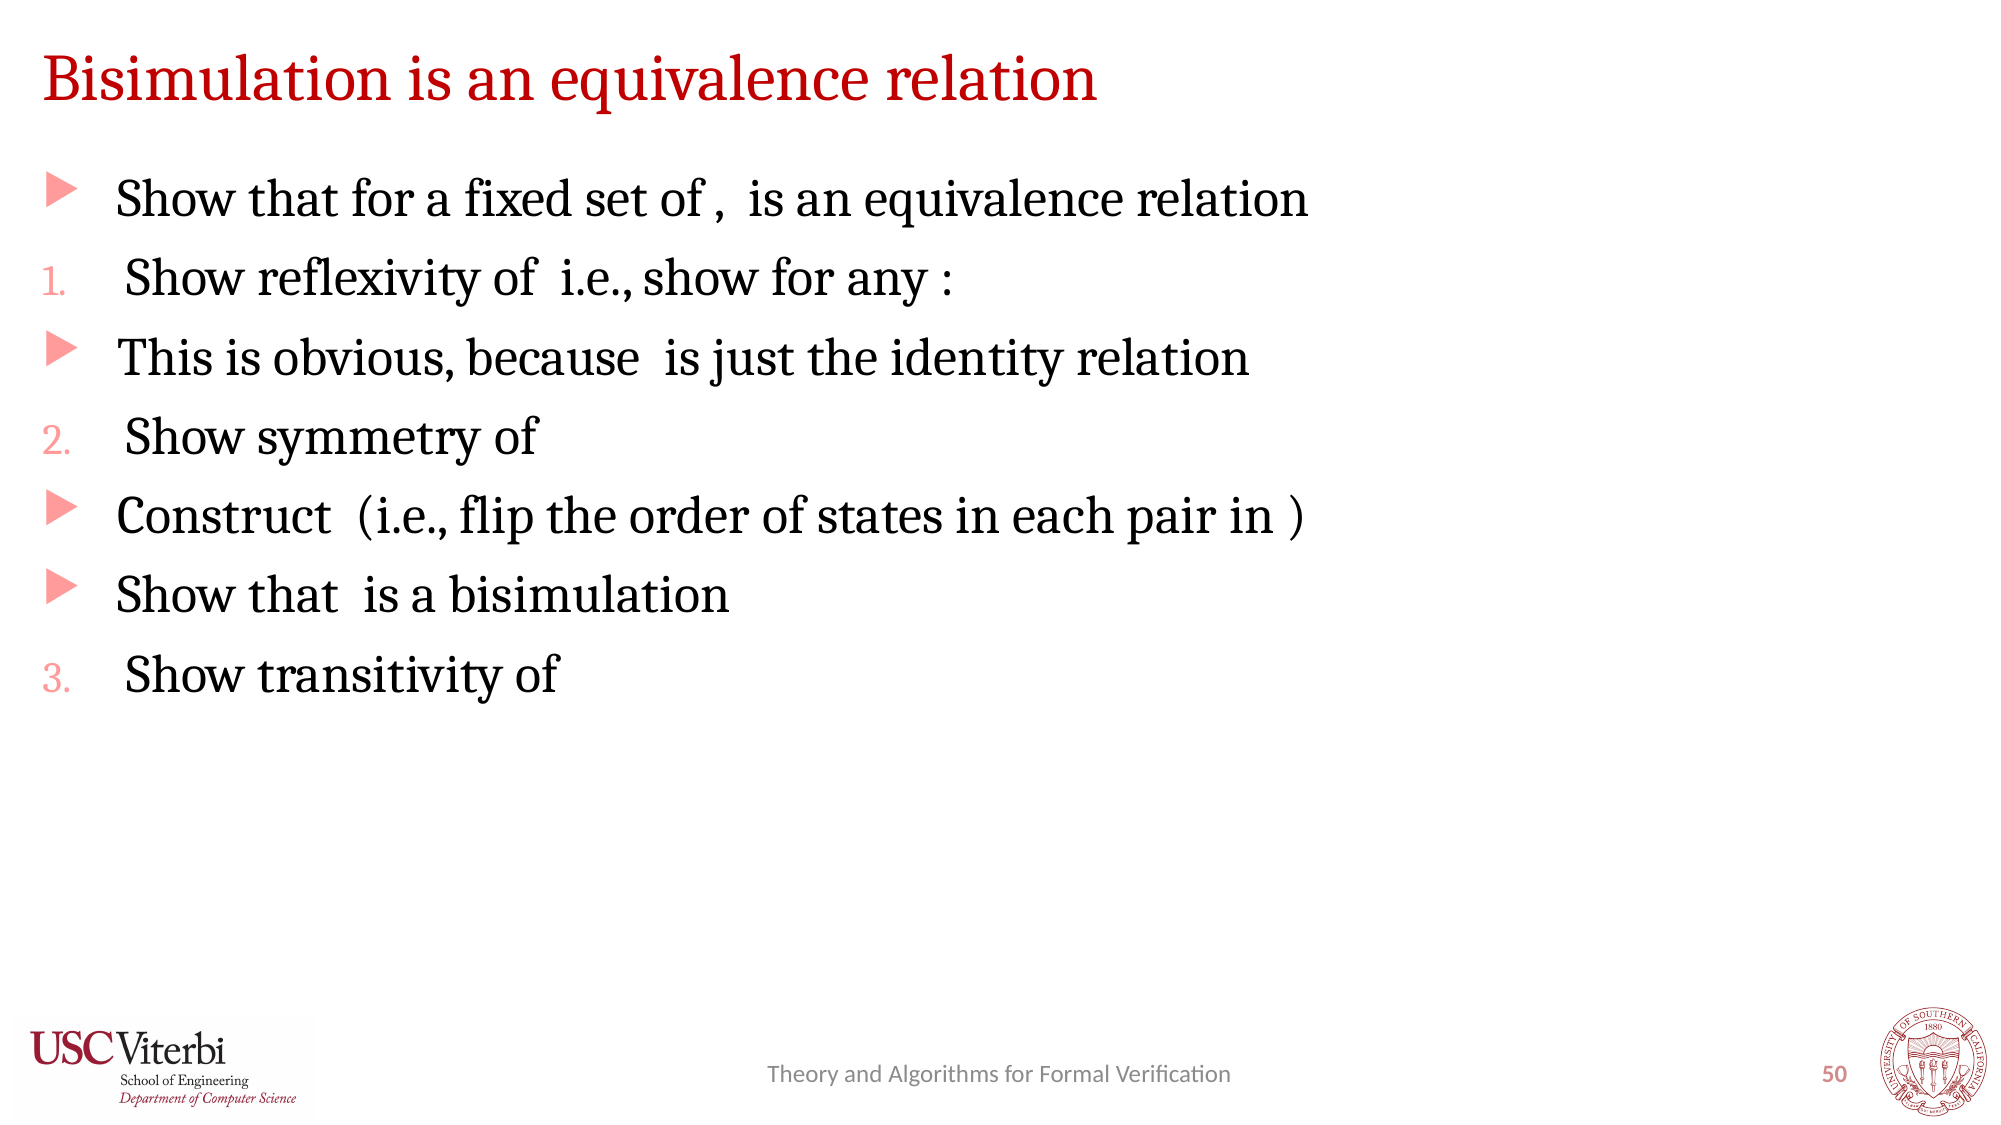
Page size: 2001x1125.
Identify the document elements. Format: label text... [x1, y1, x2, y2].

picture [1879, 1002, 1988, 1119]
title Bisimulation is an equivalence relation [27, 18, 1819, 141]
picture [12, 1014, 316, 1119]
slide_number 50 [1684, 1042, 1863, 1103]
footer Theory and Algorithms for Formal Verification [662, 1042, 1338, 1103]
